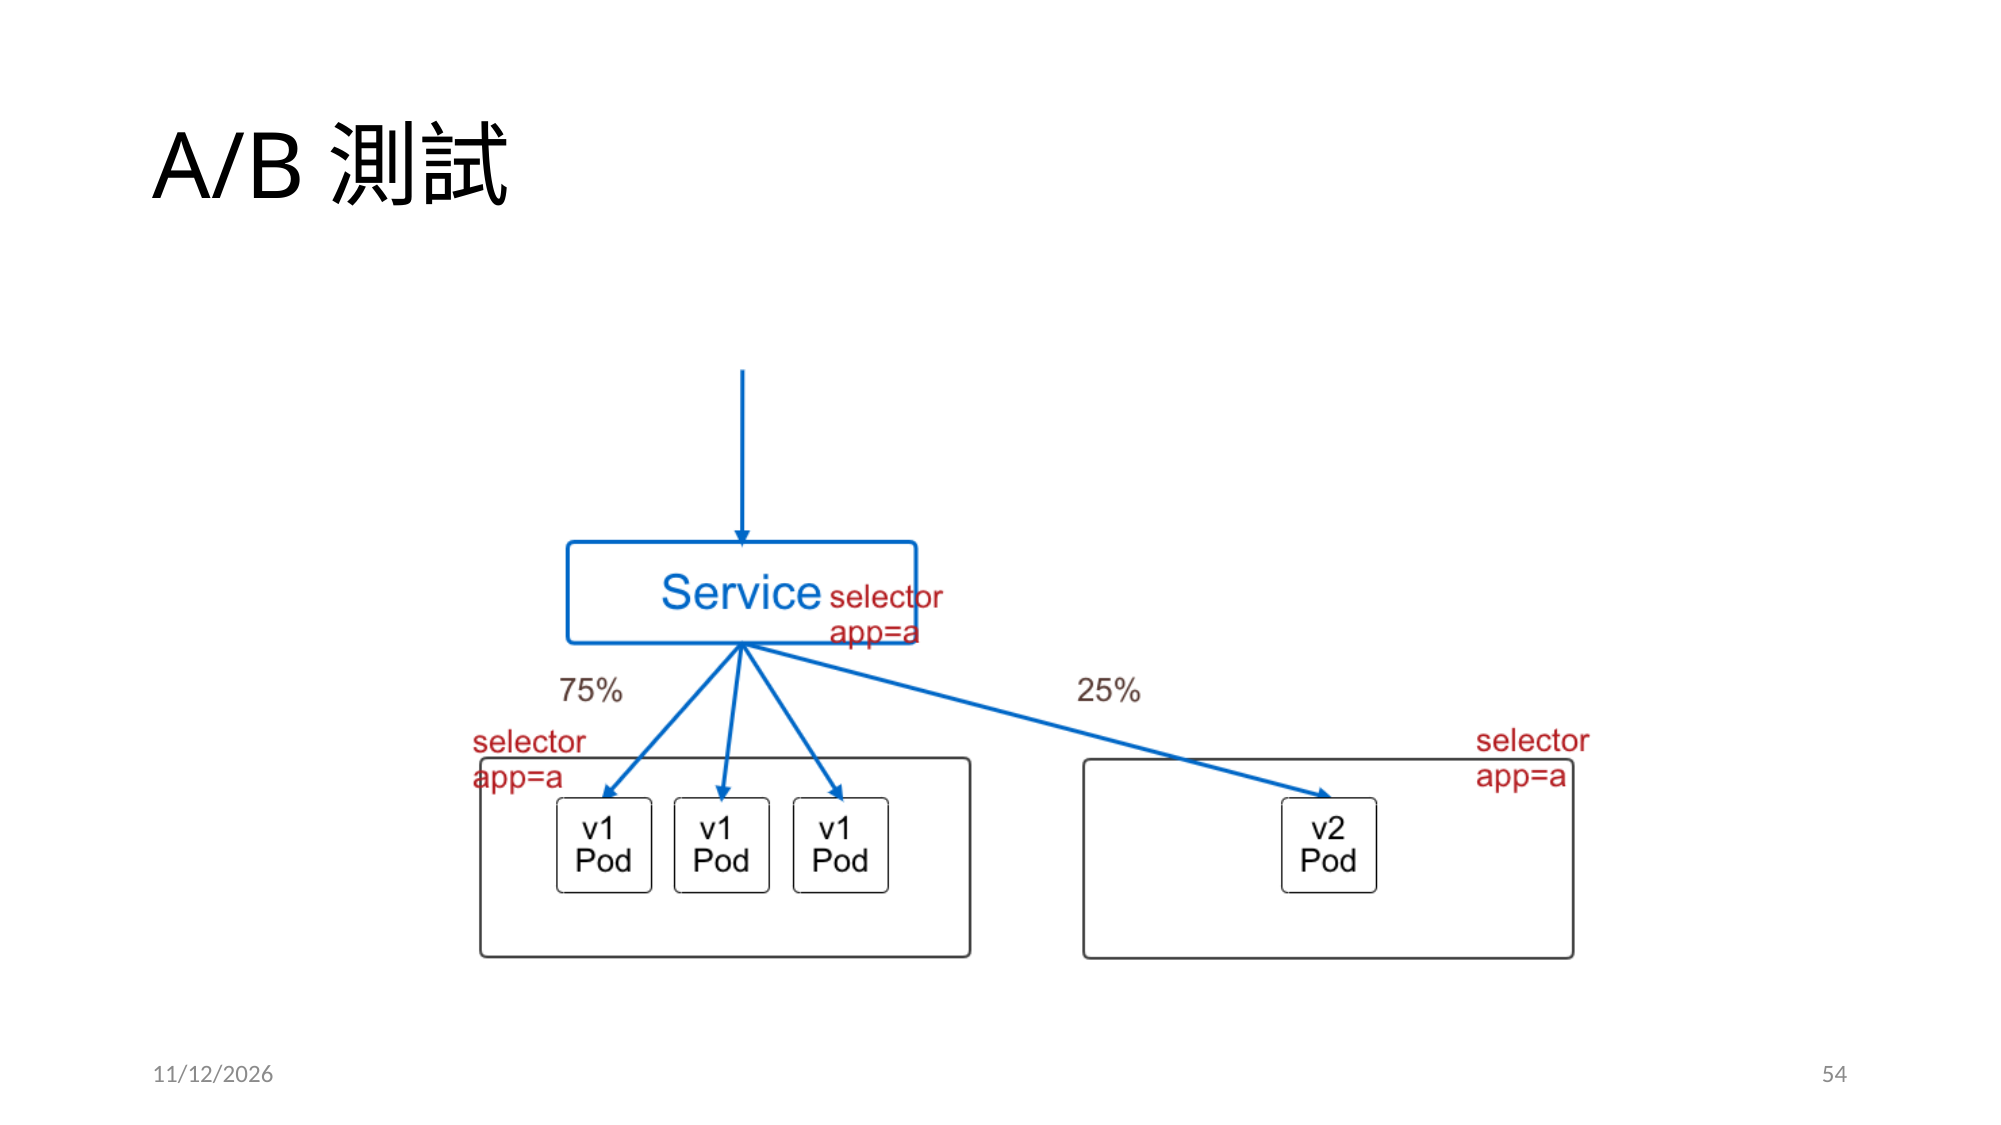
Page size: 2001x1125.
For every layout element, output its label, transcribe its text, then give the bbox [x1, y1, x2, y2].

slide_number 54 [1412, 1042, 1863, 1103]
title A/B測試 [137, 59, 1863, 278]
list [363, 299, 1637, 1014]
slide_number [137, 1042, 588, 1103]
